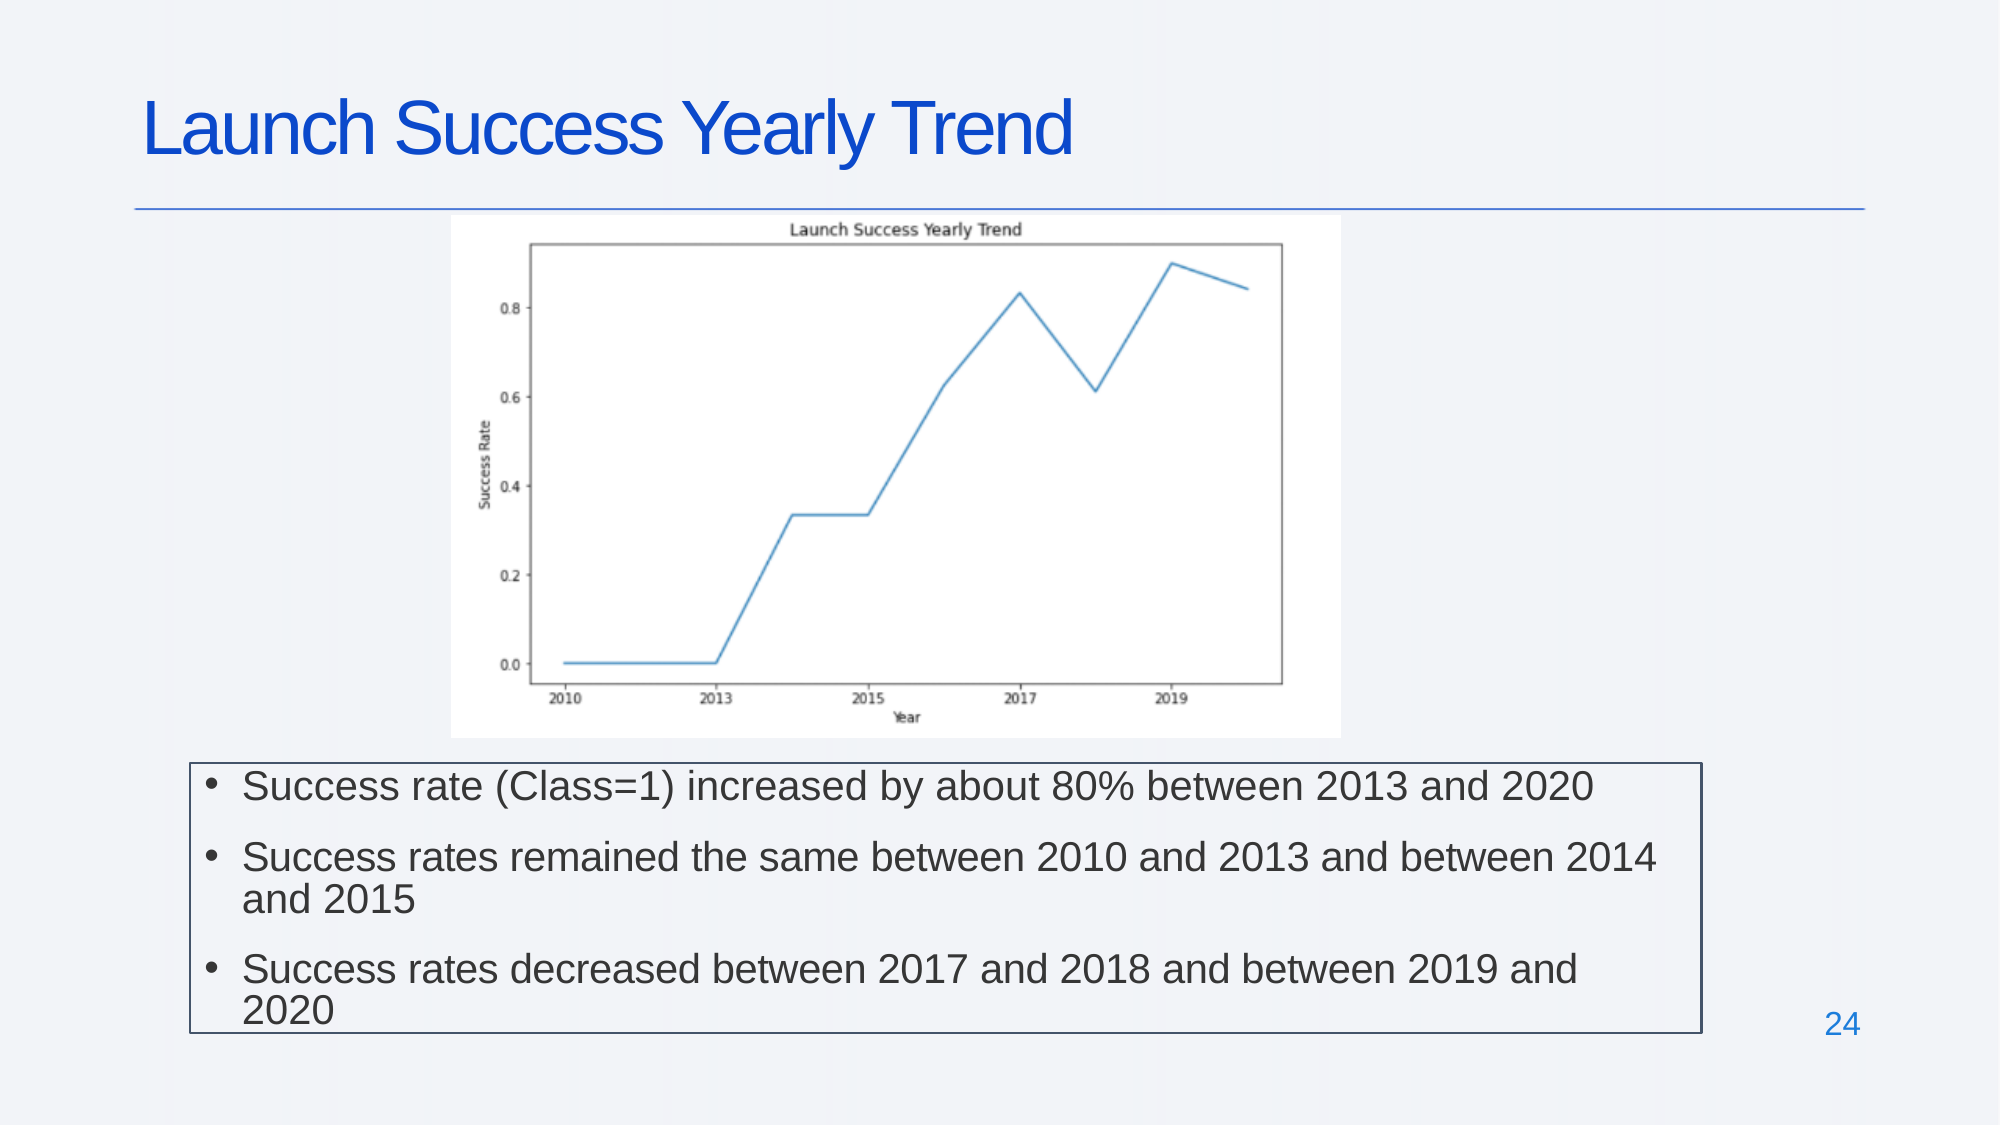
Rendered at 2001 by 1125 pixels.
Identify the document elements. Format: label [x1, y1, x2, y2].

text_box [0, 0, 2000, 1125]
